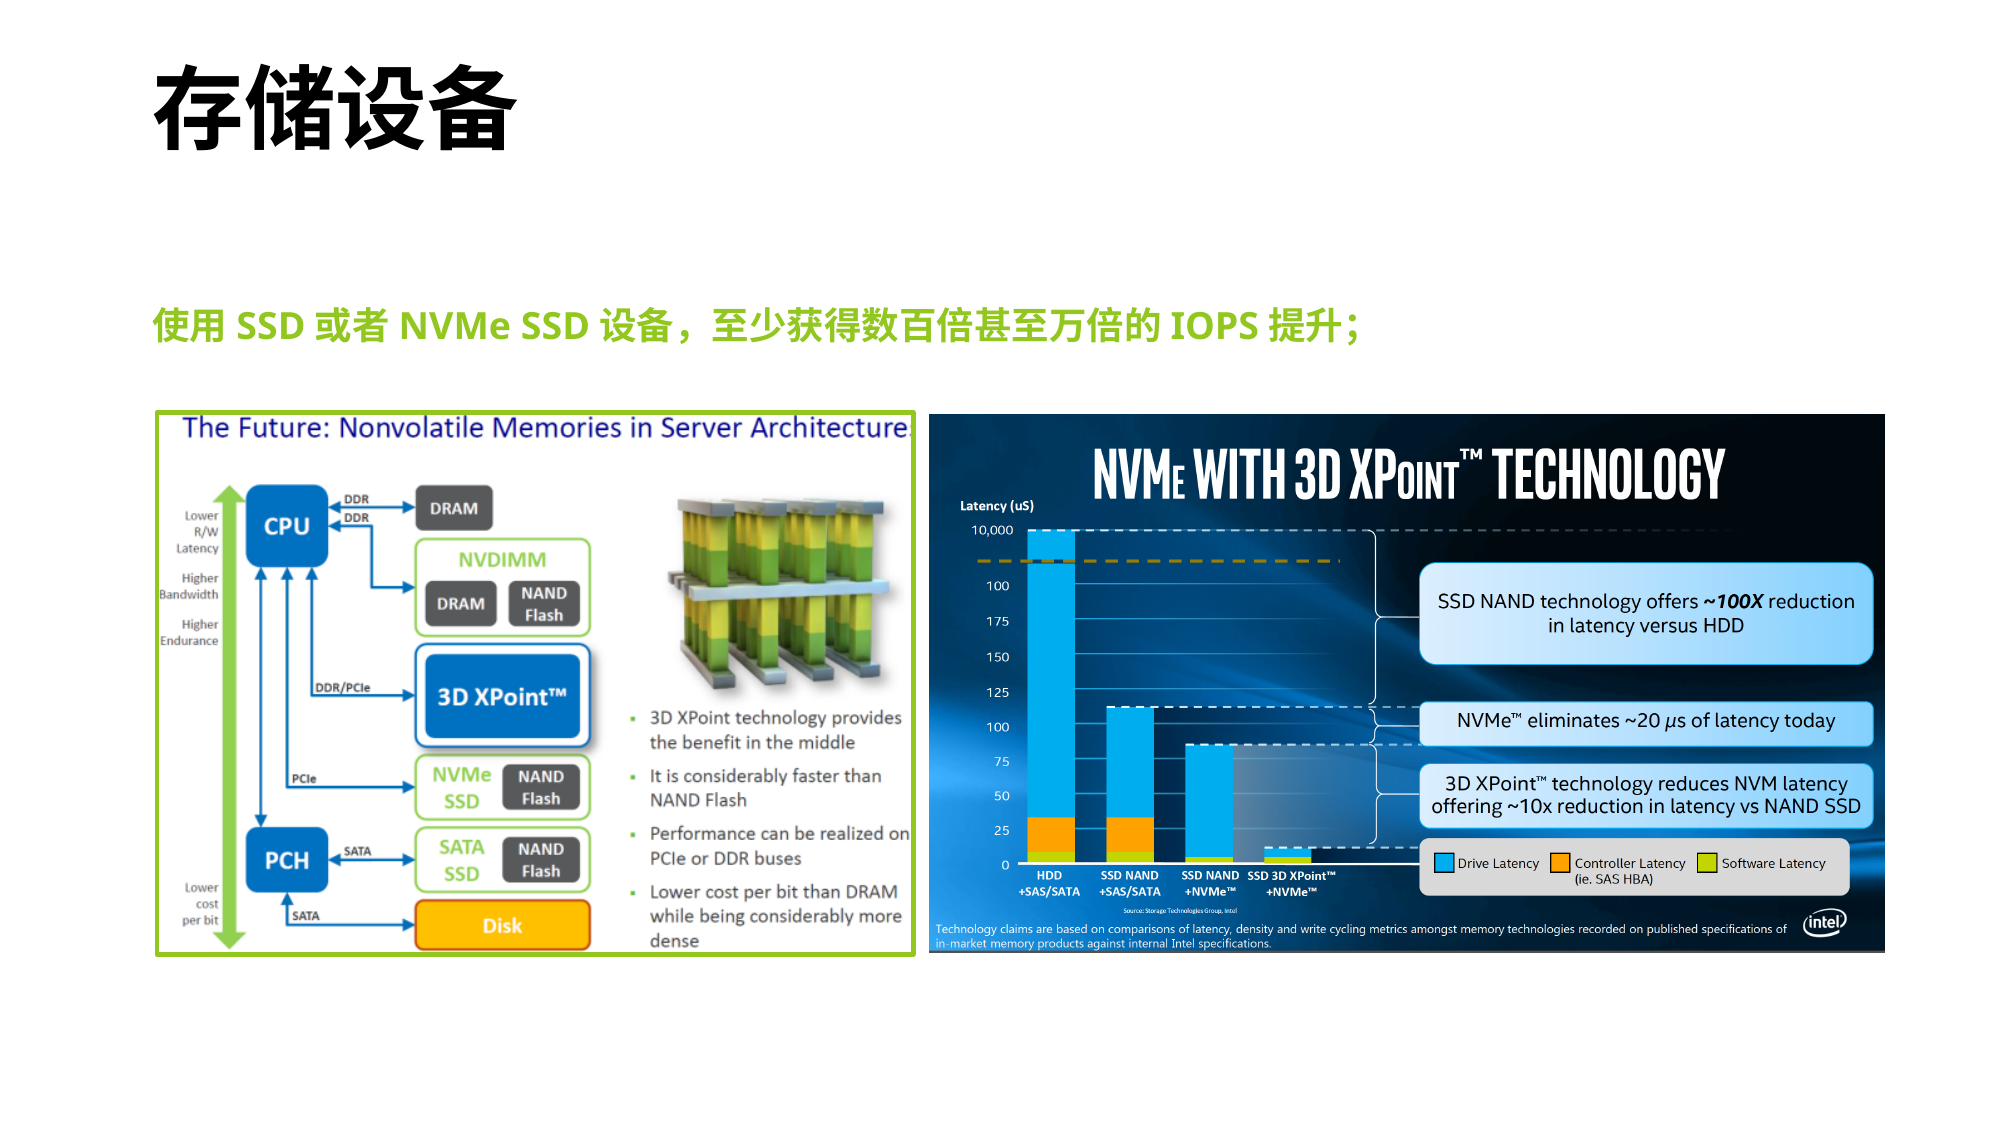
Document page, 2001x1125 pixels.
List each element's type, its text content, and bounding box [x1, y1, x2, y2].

list 使用SSD或者NVMe SSD设备，至少获得数百倍甚至万倍的IOPS提升； [137, 299, 1863, 388]
picture [929, 414, 1885, 953]
title 存储设备 [137, 3, 1863, 222]
picture [159, 414, 911, 953]
